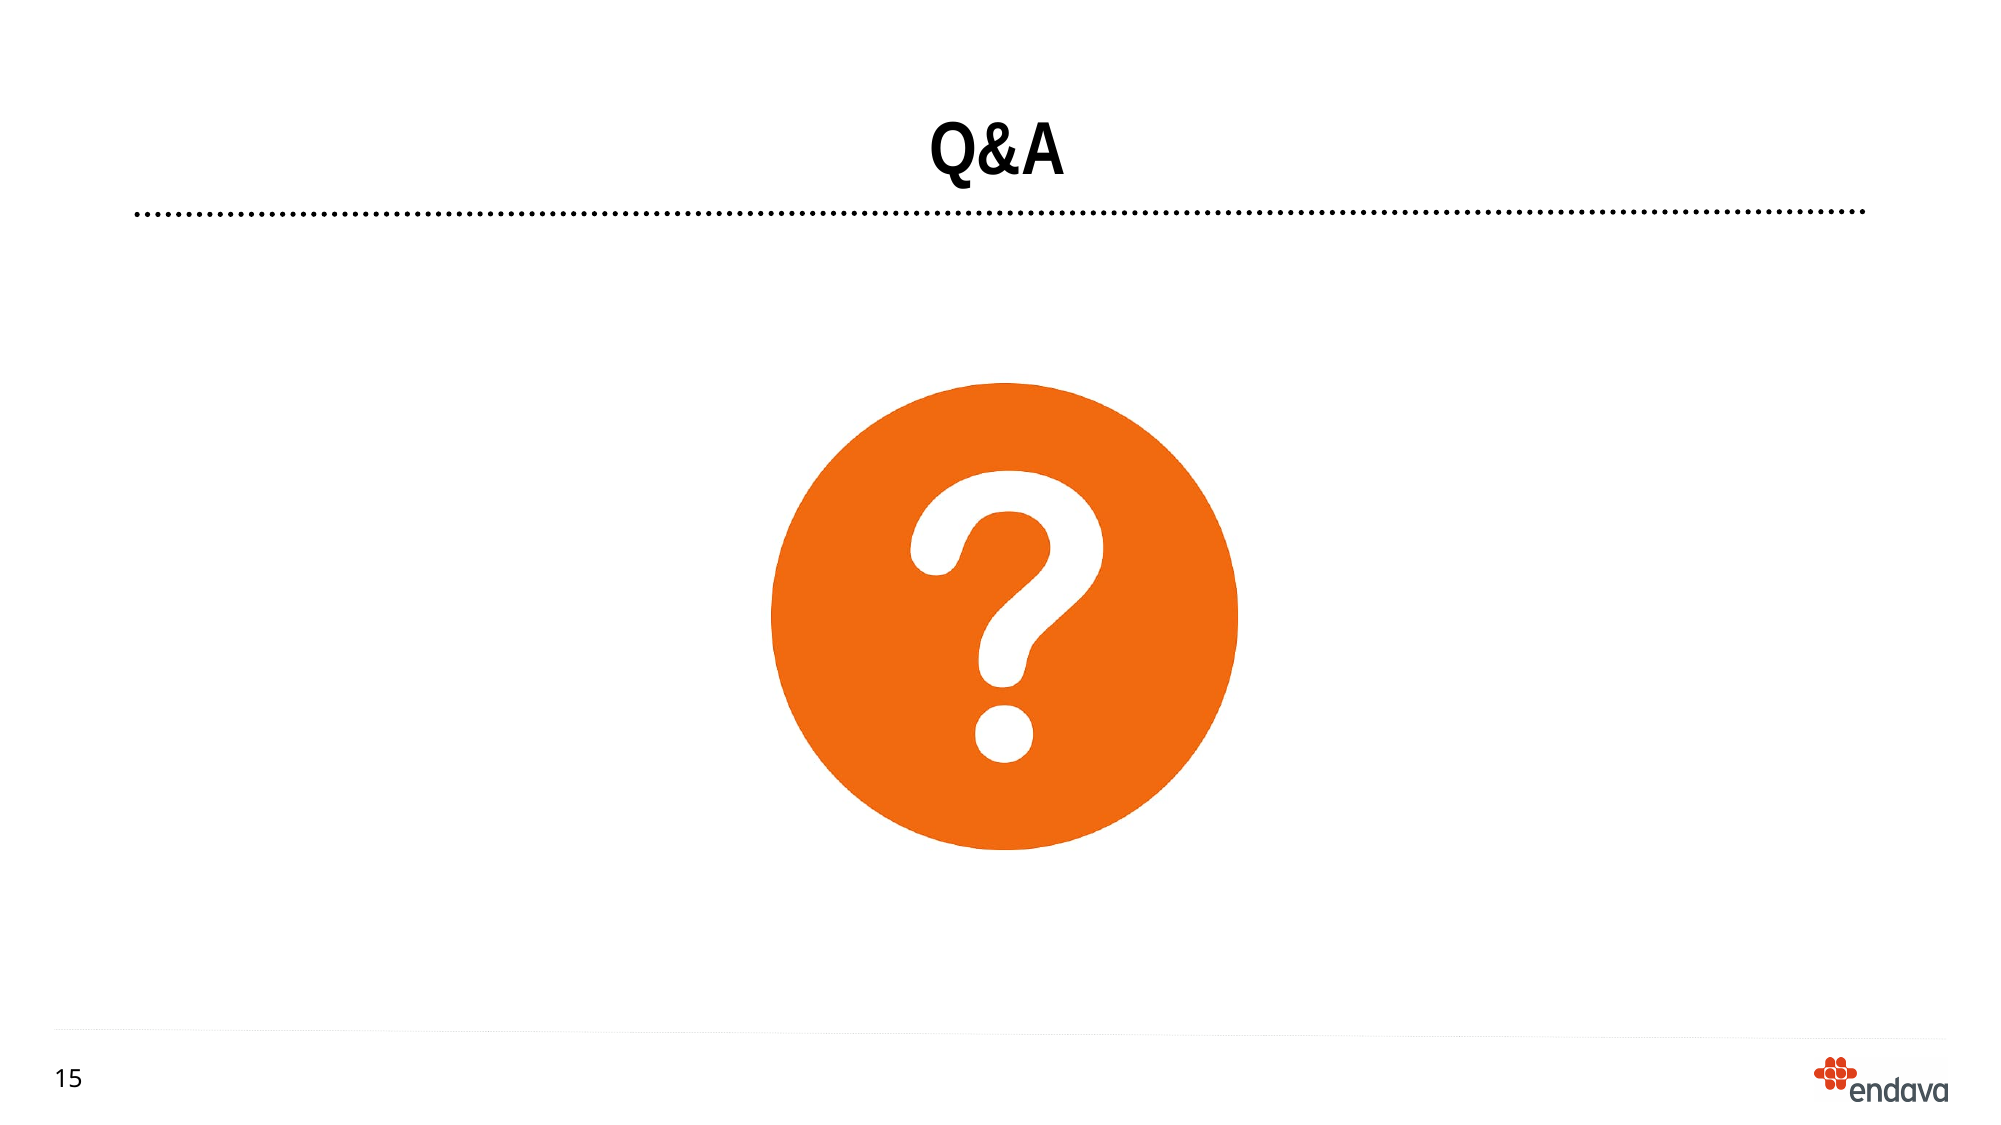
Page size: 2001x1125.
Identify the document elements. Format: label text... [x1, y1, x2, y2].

picture [714, 326, 1296, 908]
picture [1814, 1057, 1948, 1102]
title Q&A [198, 26, 1812, 195]
